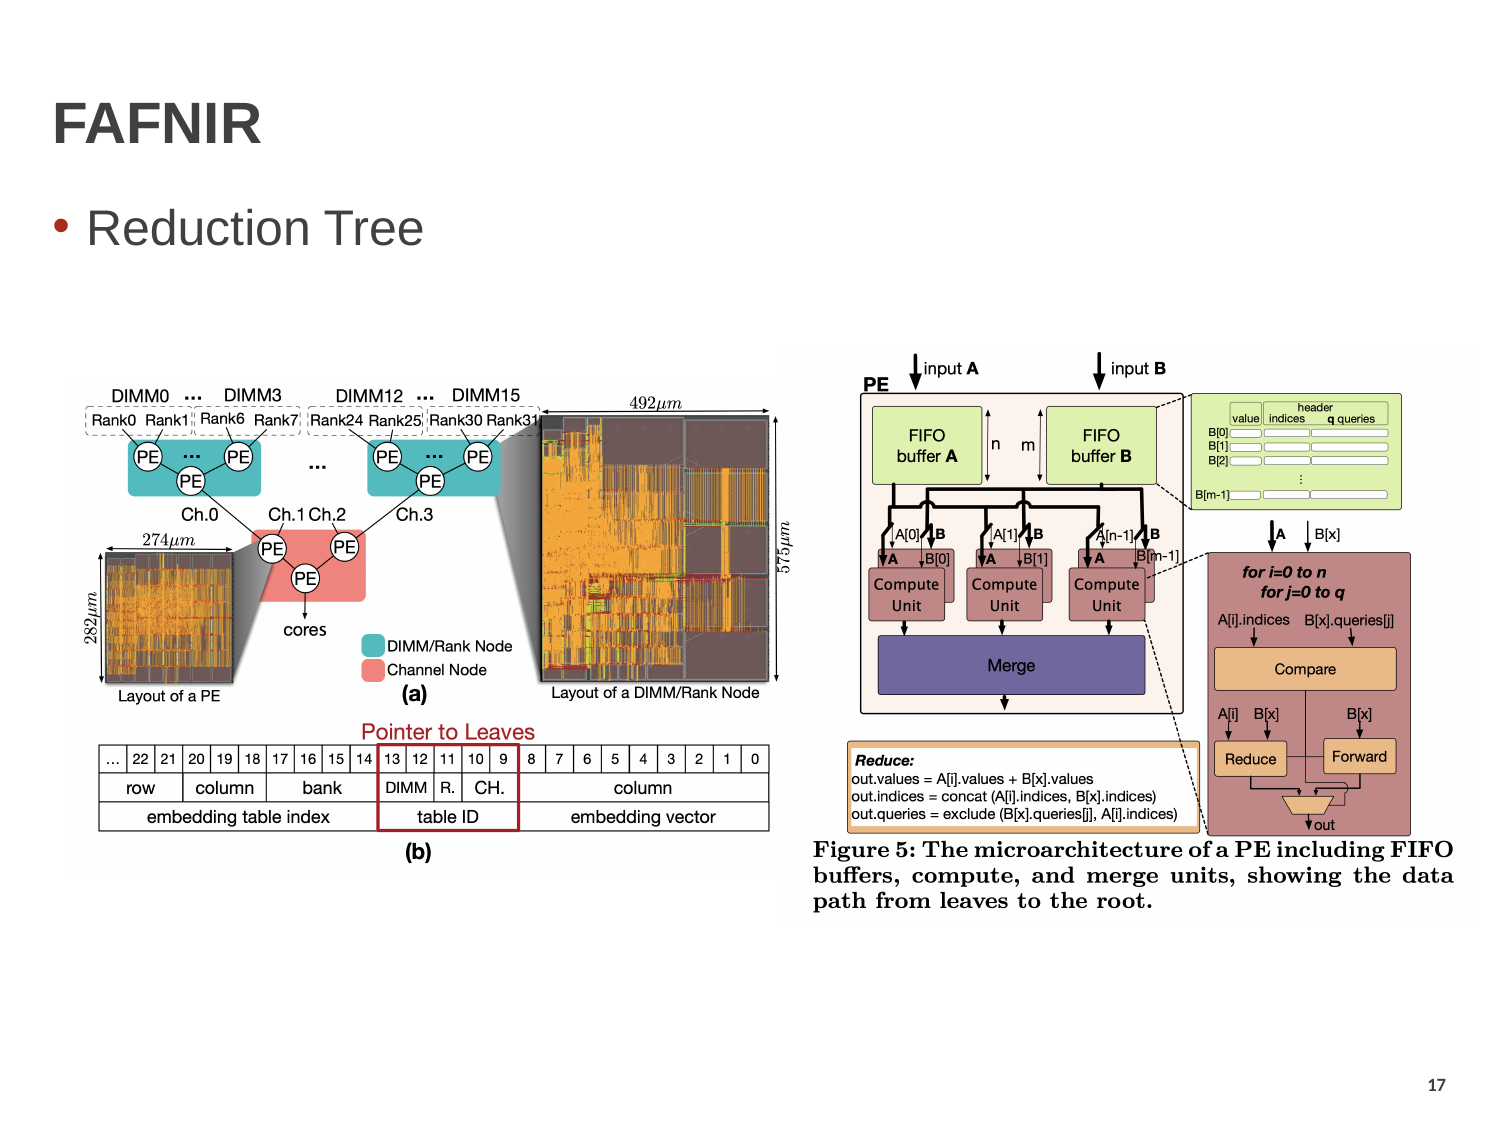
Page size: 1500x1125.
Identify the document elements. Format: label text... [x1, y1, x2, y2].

picture [71, 345, 1476, 929]
list Reduction Tree [37, 187, 1476, 1068]
title FAFNIR [37, 24, 1500, 163]
